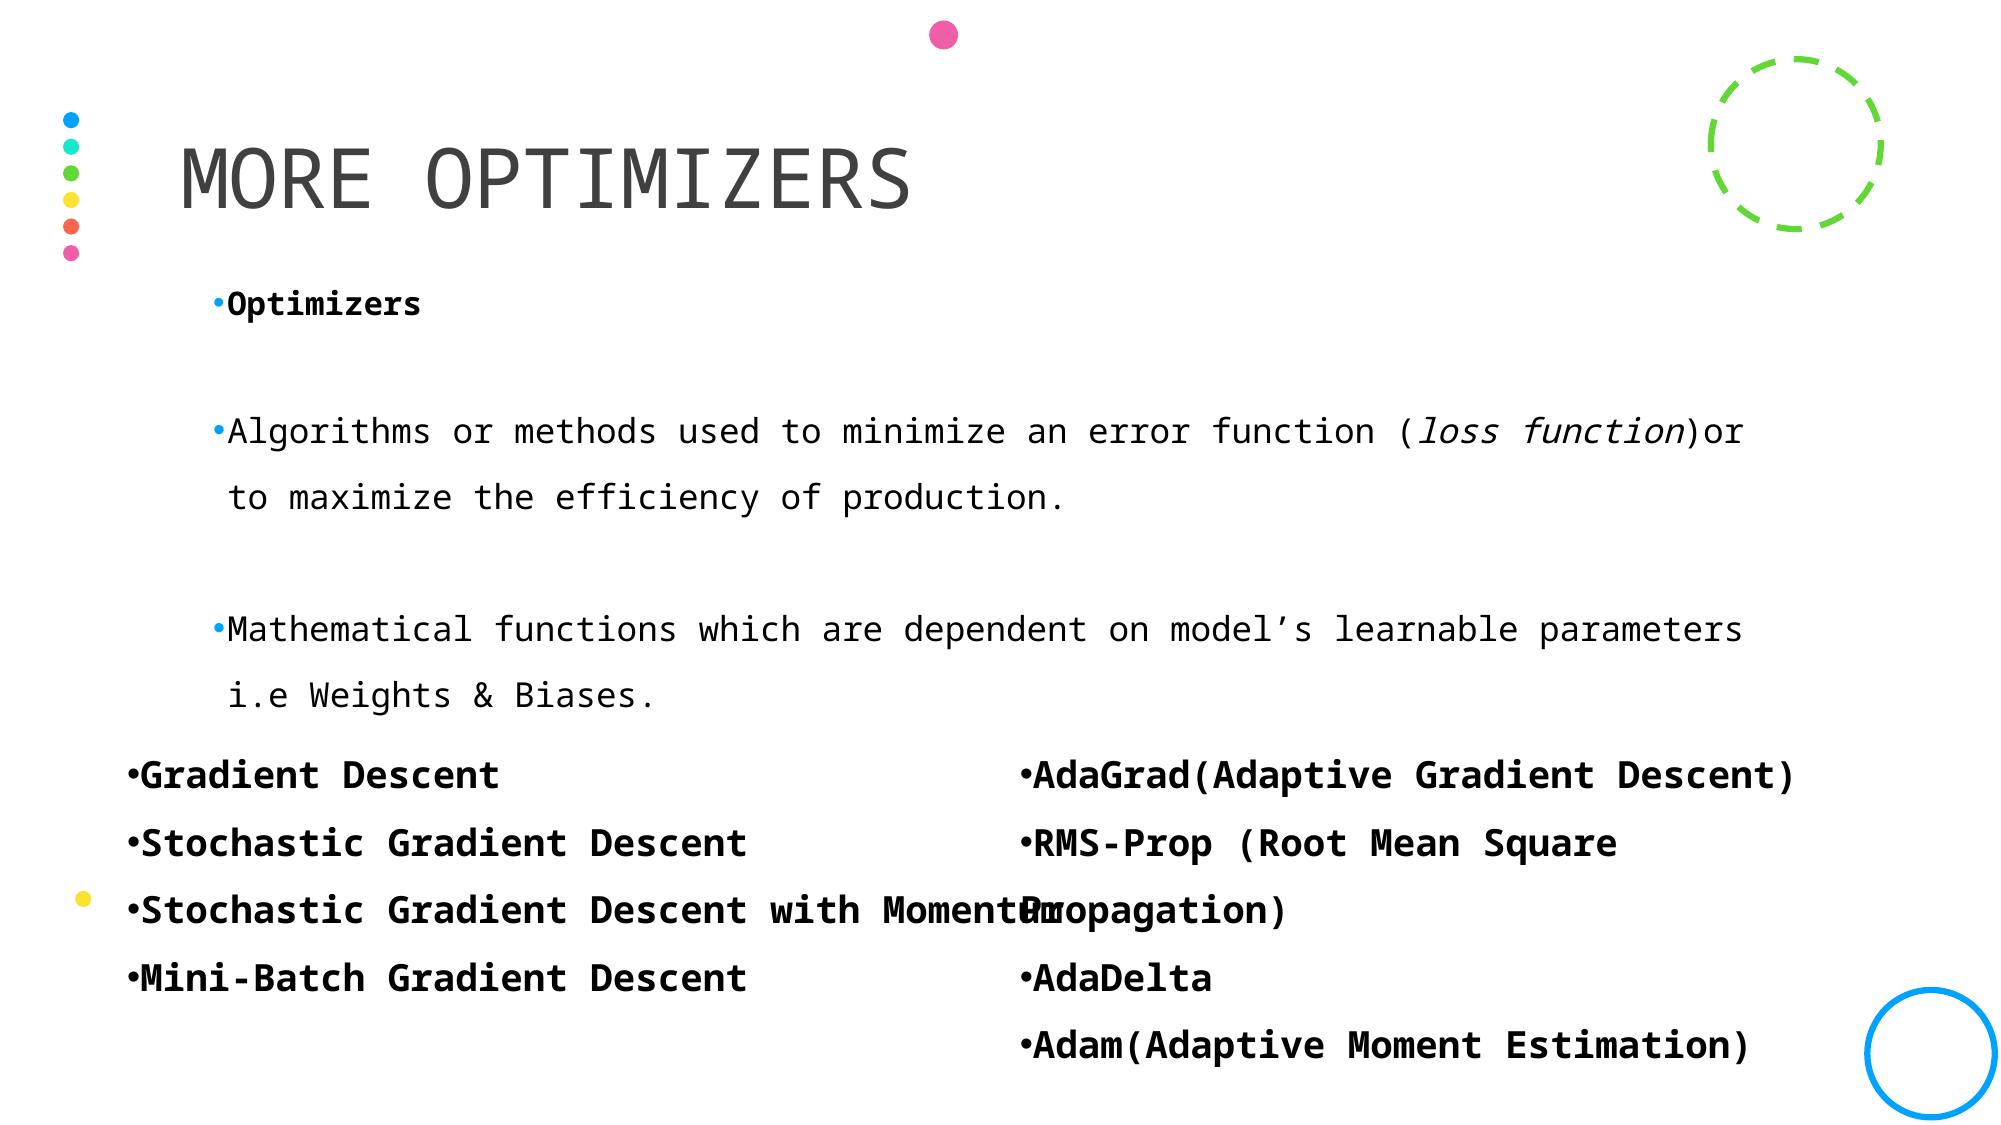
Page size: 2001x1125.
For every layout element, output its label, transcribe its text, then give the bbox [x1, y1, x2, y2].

text_box Gradient Descent Stochastic Gradient Descent Stochastic Gradient Descent with Momentum Mini-Batch Gradient Descent [112, 721, 1004, 1007]
text_box AdaGrad(Adaptive Gradient Descent) RMS-Prop (Root Mean Square Propagation) AdaDelta Adam(Adaptive Moment Estimation) [1004, 721, 1893, 1074]
title More OptimiZERS [180, 69, 1830, 294]
list Optimizers Algorithms or methods used to minimize an error function (loss function)or to maximize the efficiency of production. Mathematical functions which are dependent on model’s learnable parameters i.e Weights & Biases. [213, 294, 1777, 721]
